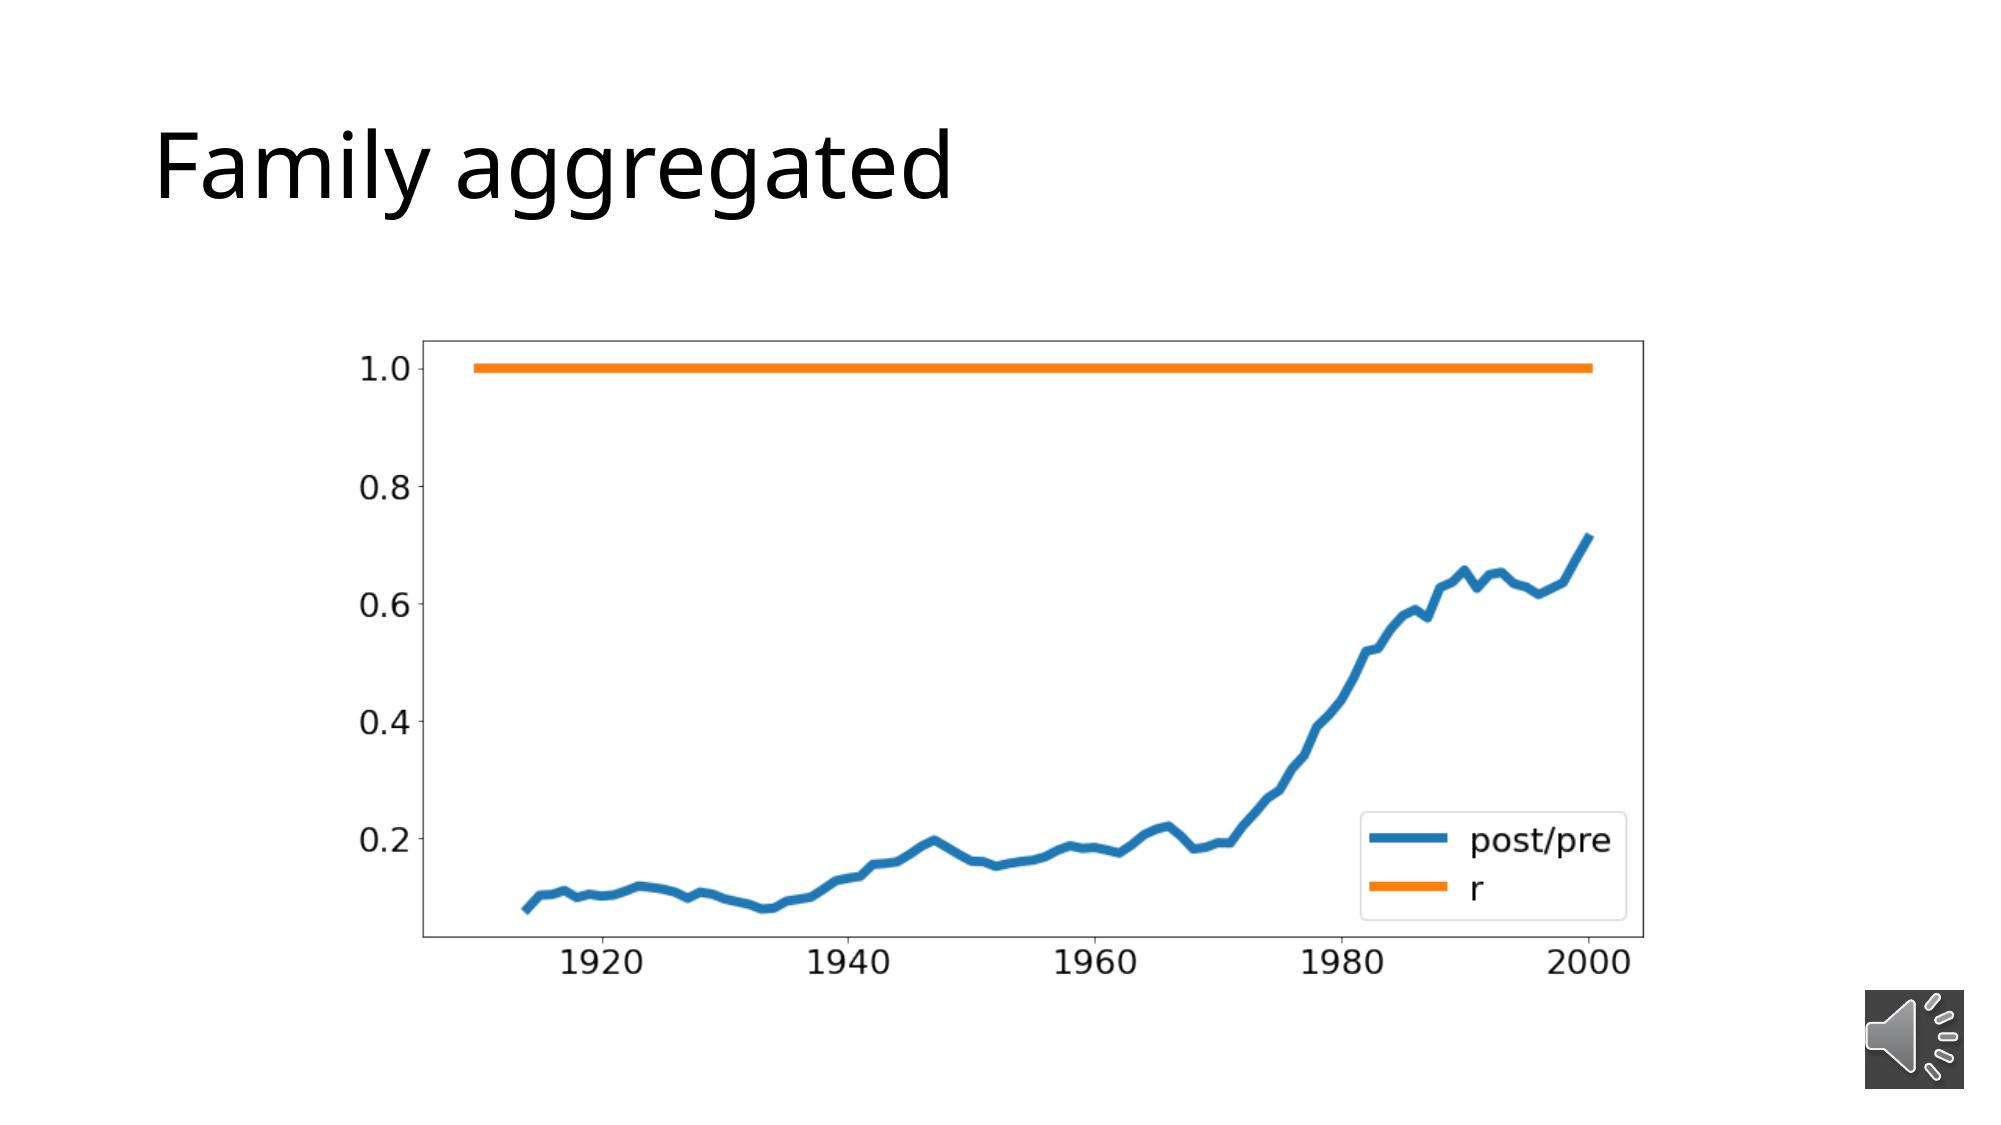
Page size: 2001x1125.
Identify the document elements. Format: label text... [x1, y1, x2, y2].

picture [1864, 989, 1965, 1090]
picture [346, 331, 1654, 990]
title Family aggregated [137, 59, 1863, 278]
